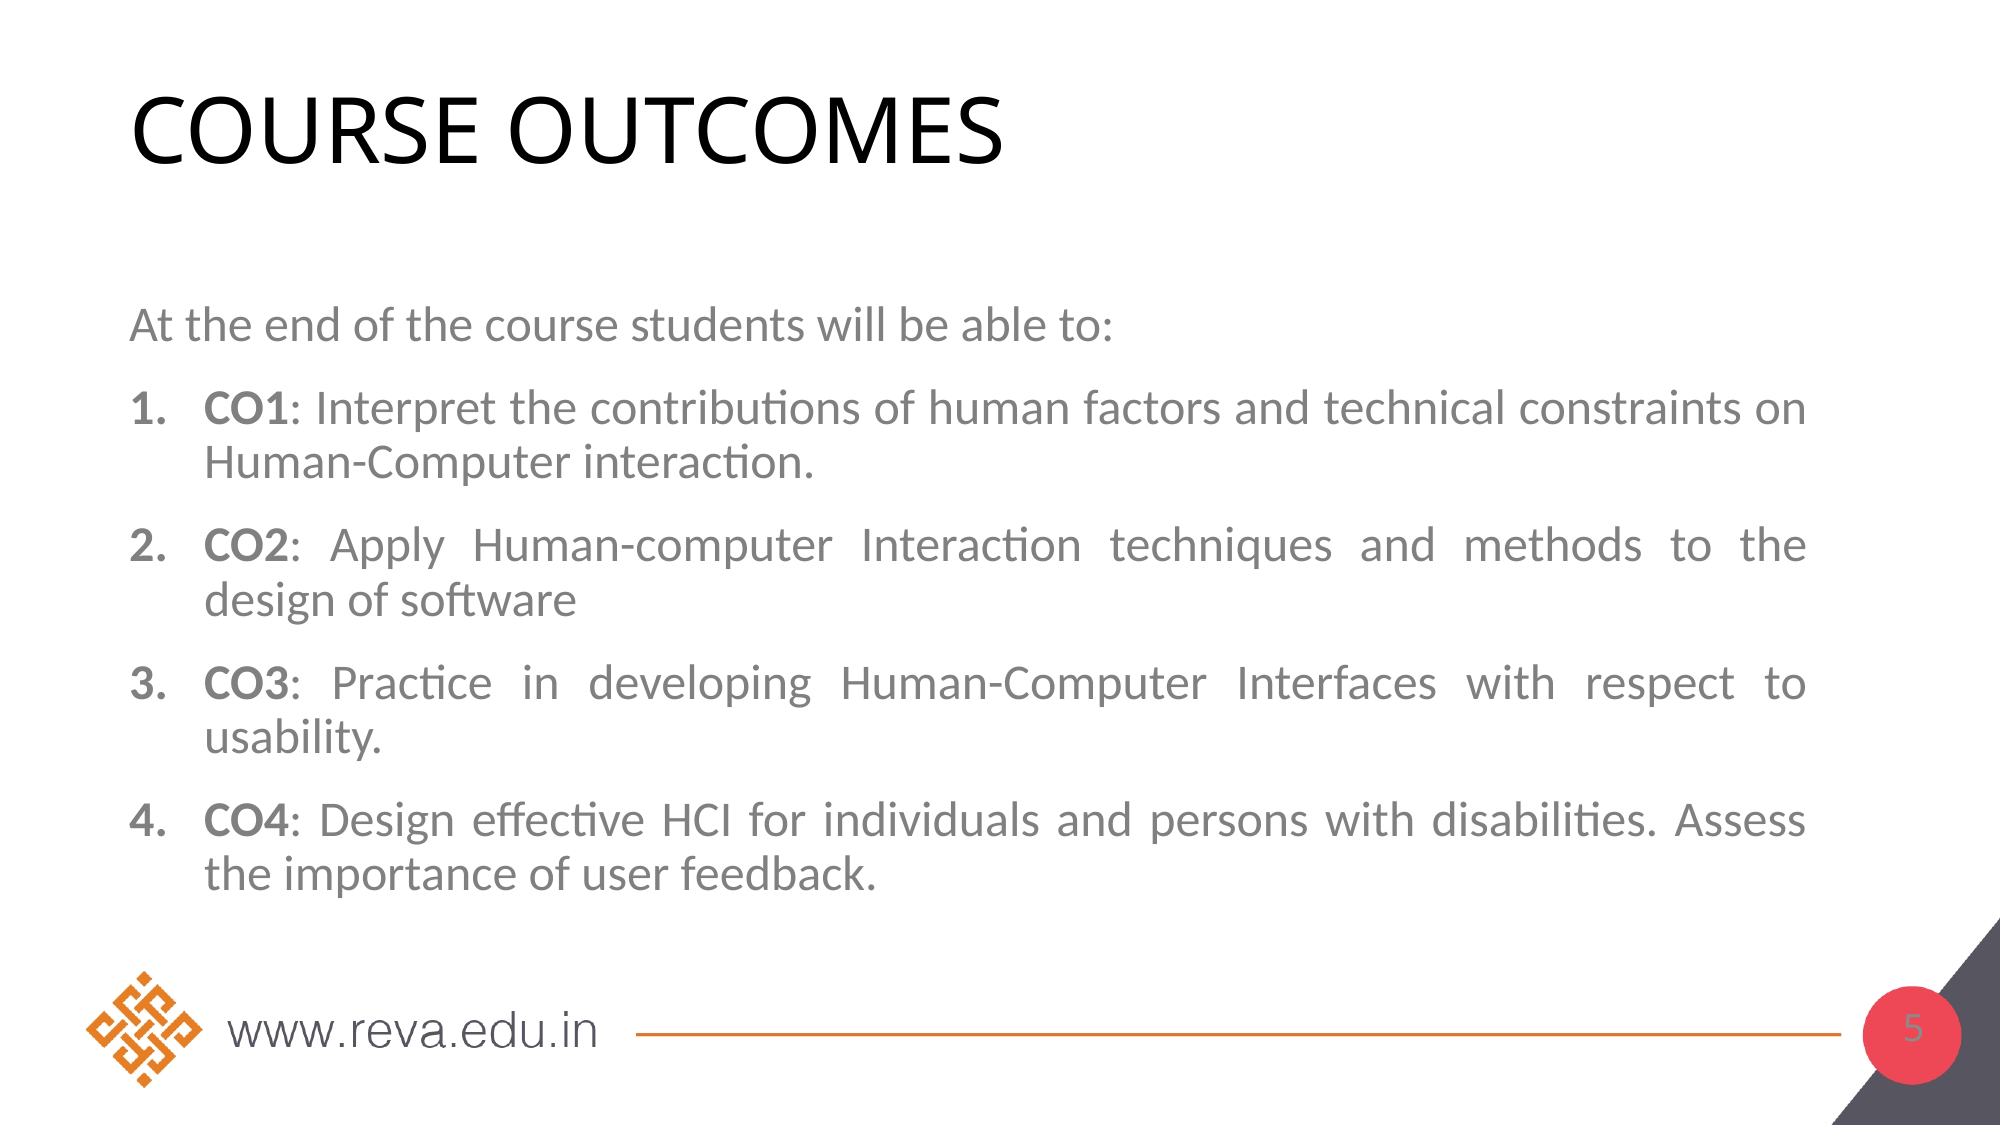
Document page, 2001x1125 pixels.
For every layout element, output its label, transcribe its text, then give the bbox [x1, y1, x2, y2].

picture [0, 0, 2000, 1125]
title Course Outcomes [114, 64, 1134, 203]
list At the end of the course students will be able to: CO1: Interpret the contributions of human factors and technical constraints on Human-Computer interaction. CO2: Apply Human-computer Interaction techniques and methods to the design of software CO3: Practice in developing Human-Computer Interfaces with respect to usability. CO4: Design effective HCI for individuals and persons with disabilities. Assess the importance of user feedback. [114, 291, 1823, 1000]
slide_number 5 [1864, 999, 1963, 1060]
